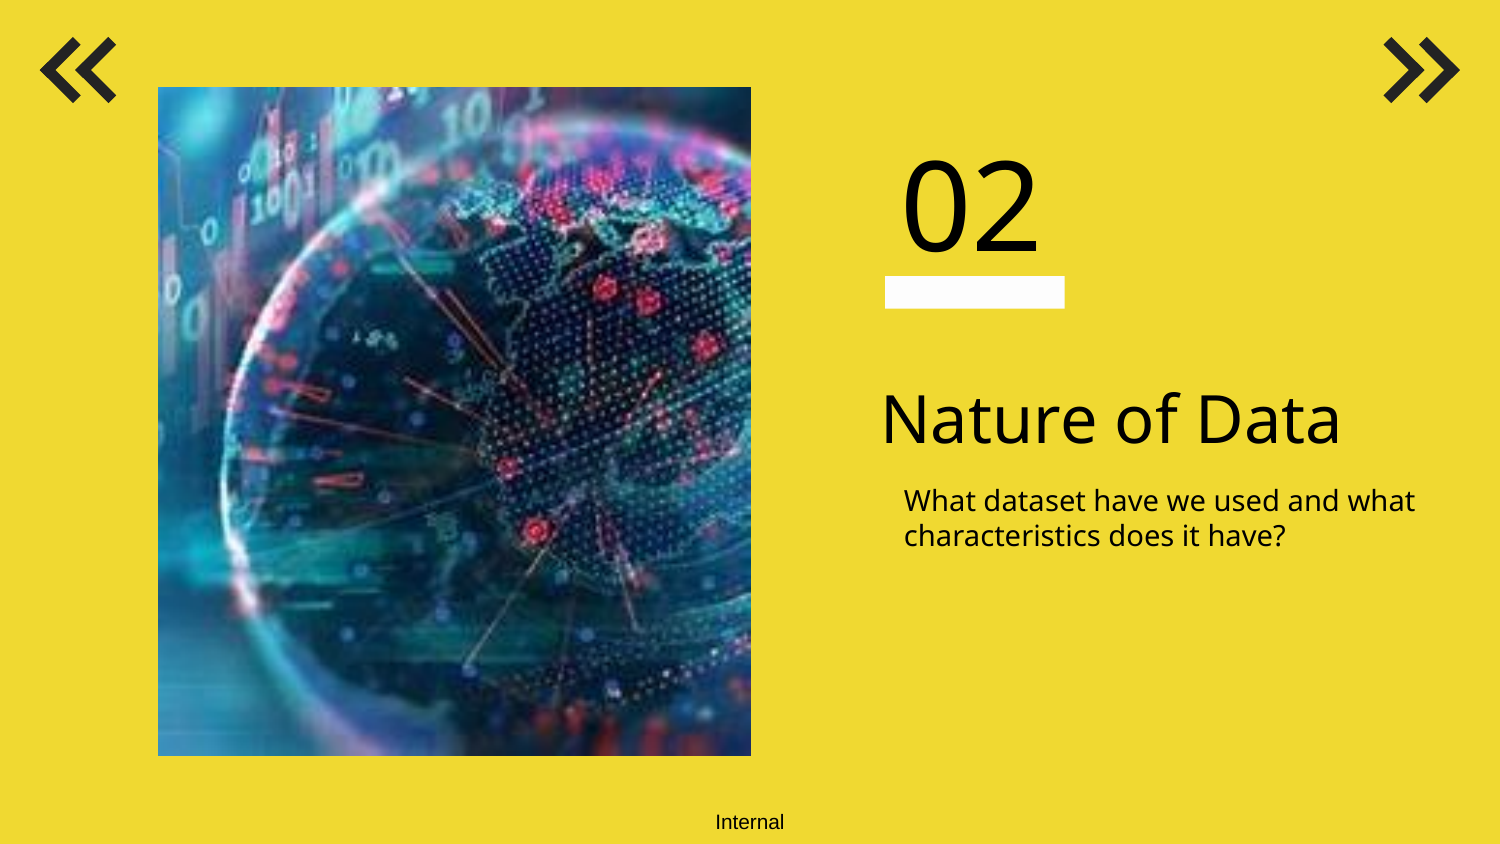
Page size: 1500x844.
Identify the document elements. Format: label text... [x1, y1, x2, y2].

text_box [885, 276, 1065, 309]
text_box What dataset have we used and what characteristics does it have? [889, 475, 1439, 560]
text_box Nature of Data [865, 369, 1458, 500]
text_box 02 [885, 127, 1179, 277]
picture [157, 87, 751, 757]
